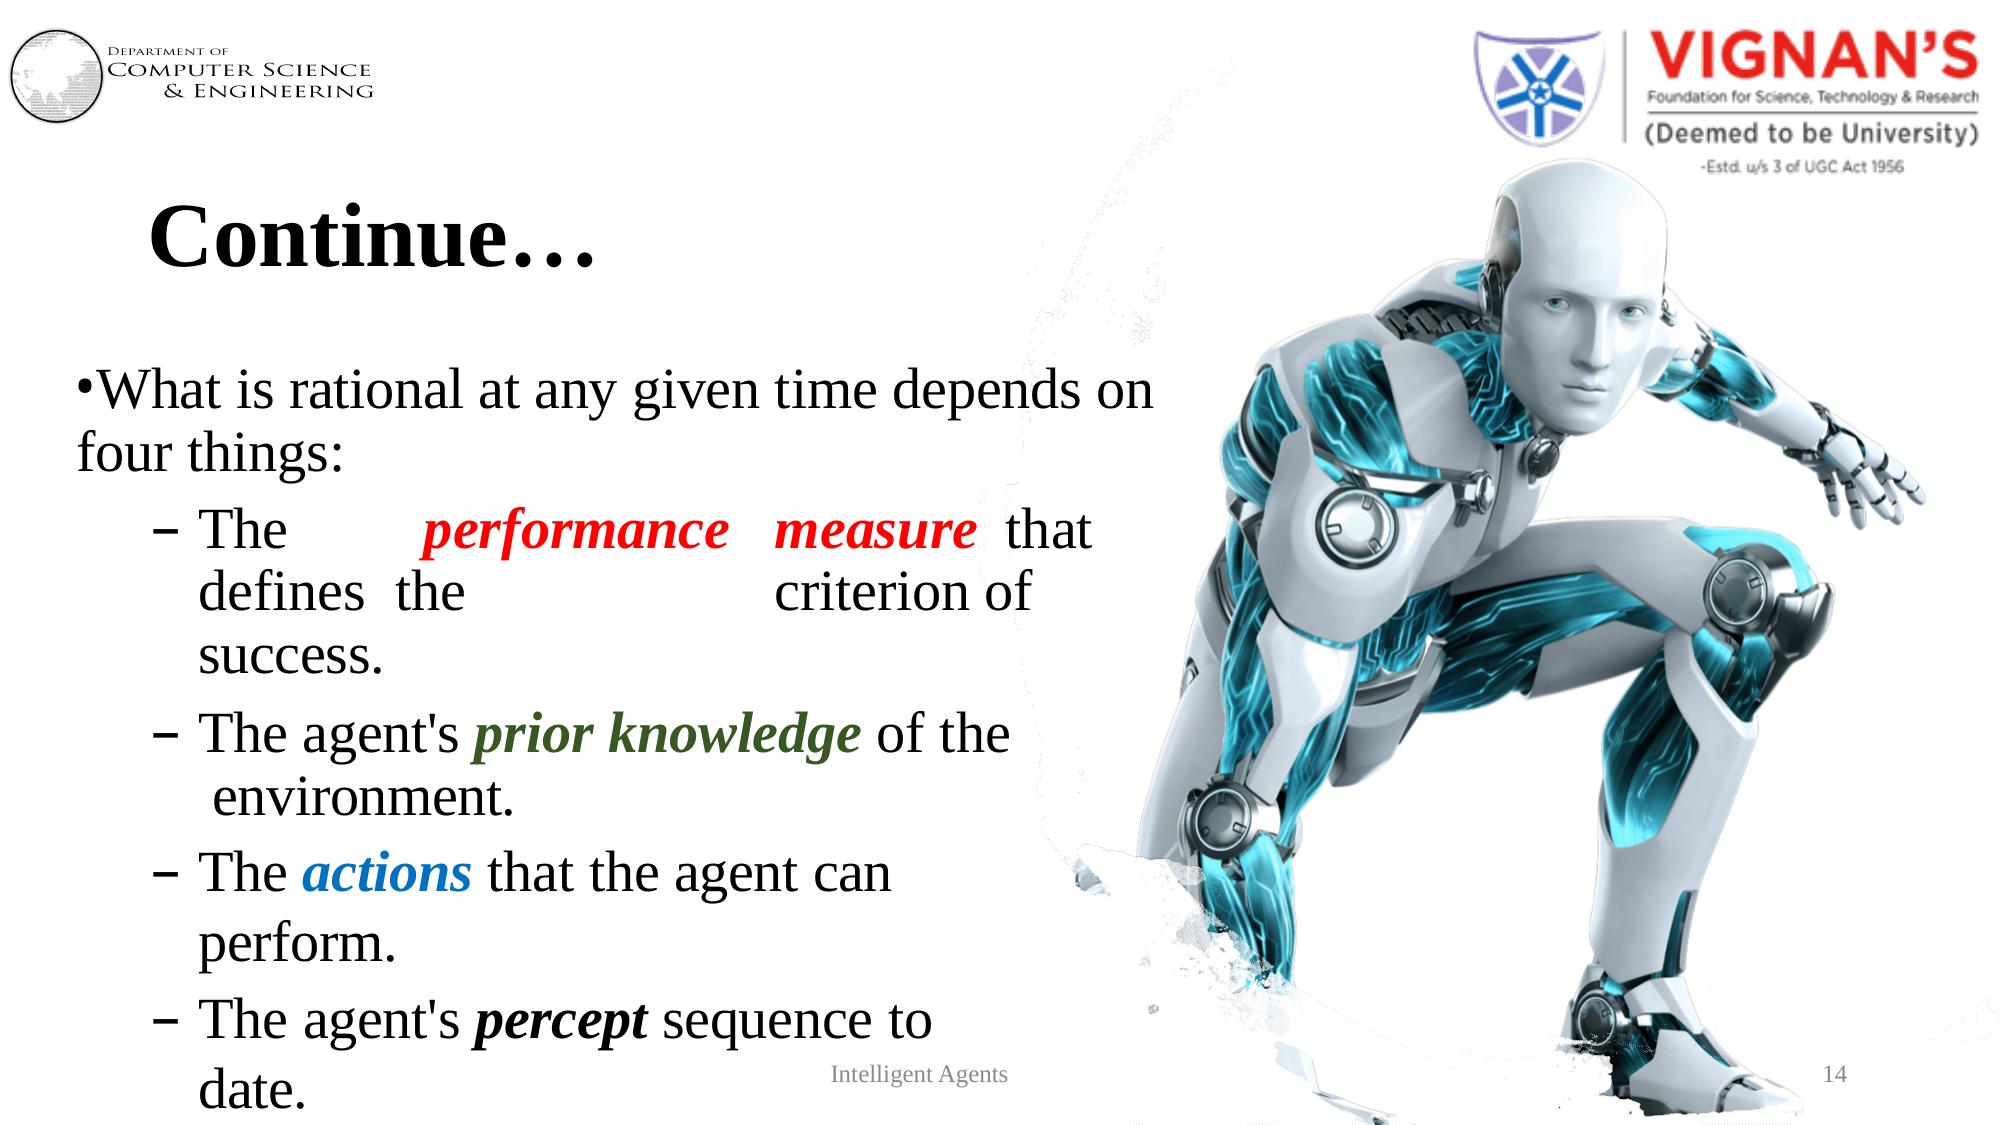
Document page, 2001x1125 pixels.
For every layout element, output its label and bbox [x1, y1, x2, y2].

text_box [0, 0, 2000, 1125]
picture [0, 0, 463, 214]
